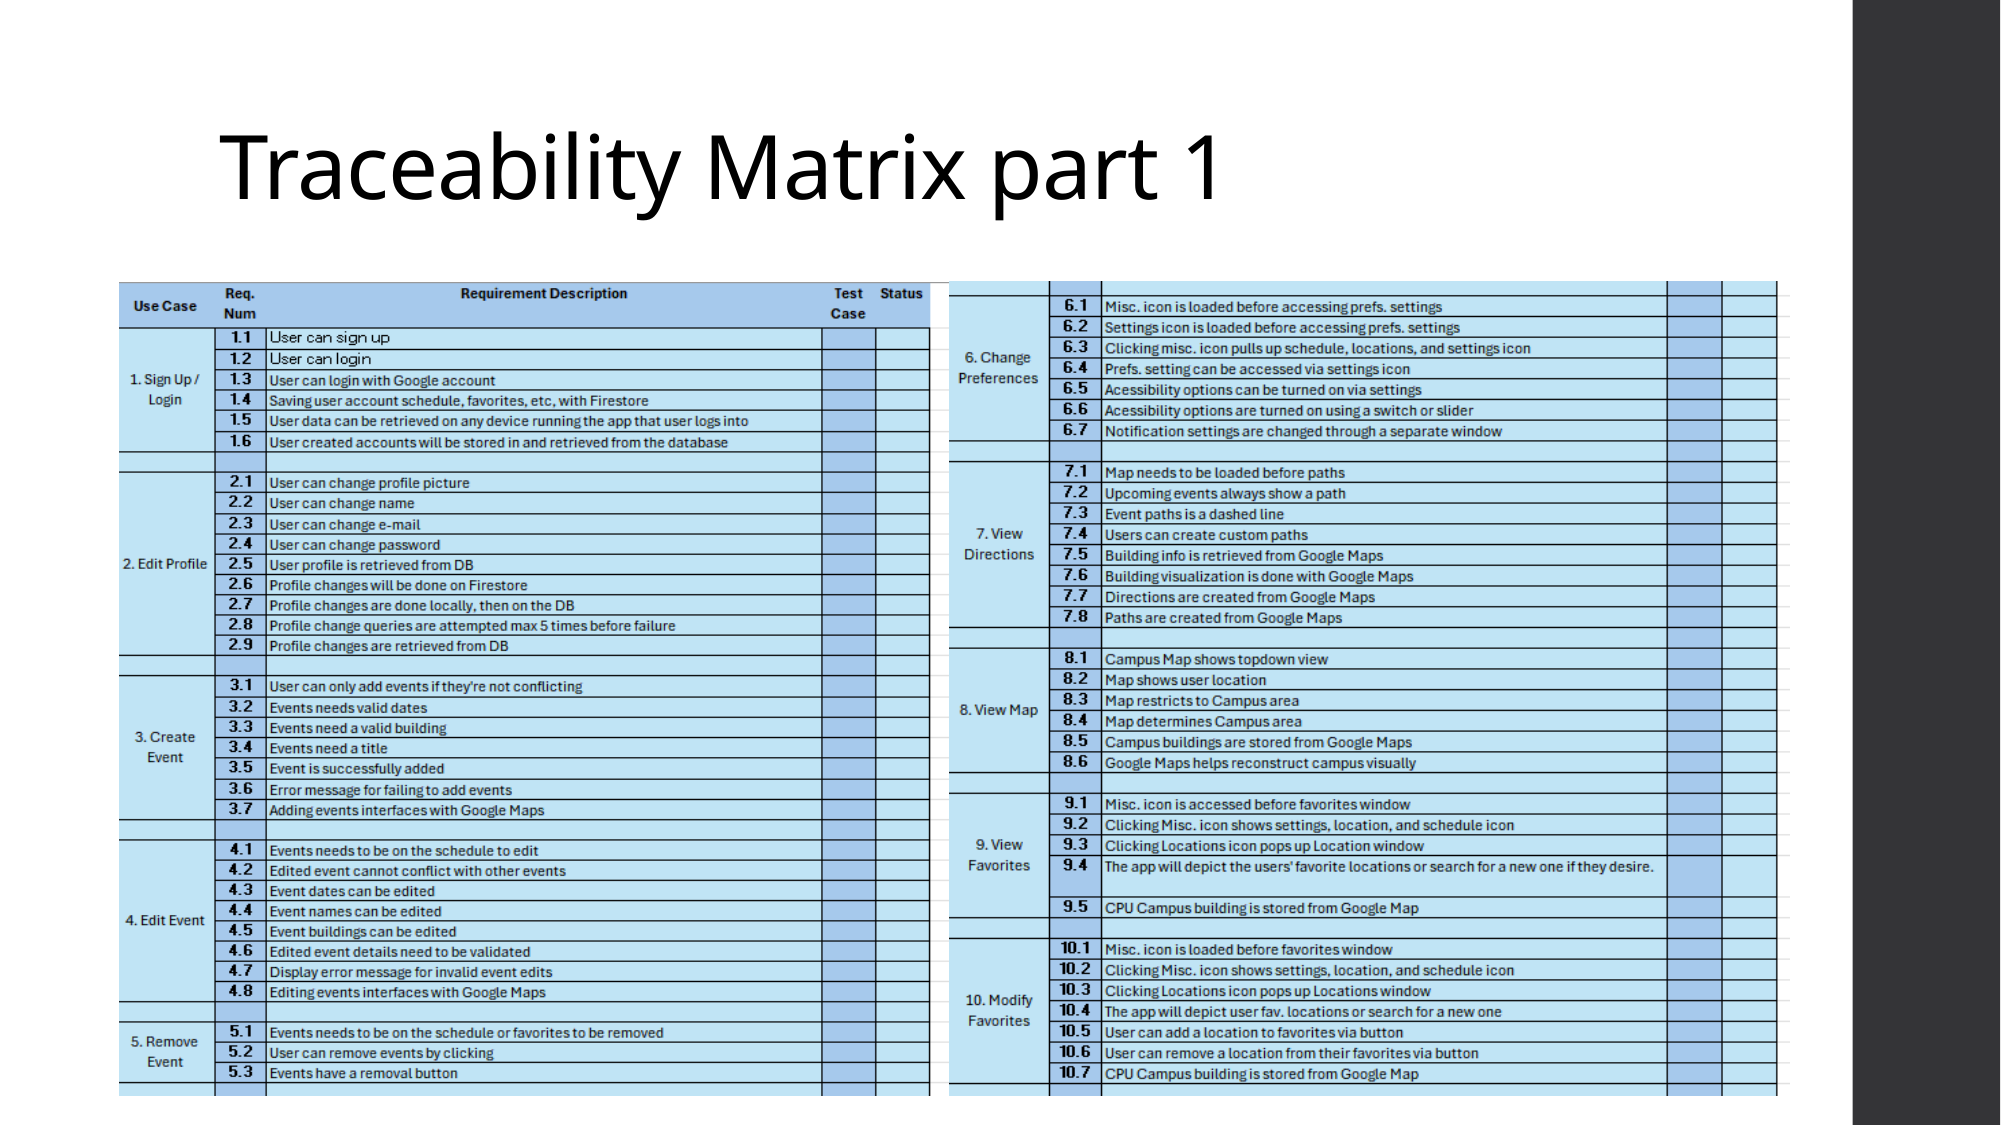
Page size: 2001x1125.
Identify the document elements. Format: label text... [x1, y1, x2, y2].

picture [119, 281, 1790, 1096]
title Traceability Matrix part 1 [204, 115, 1795, 227]
